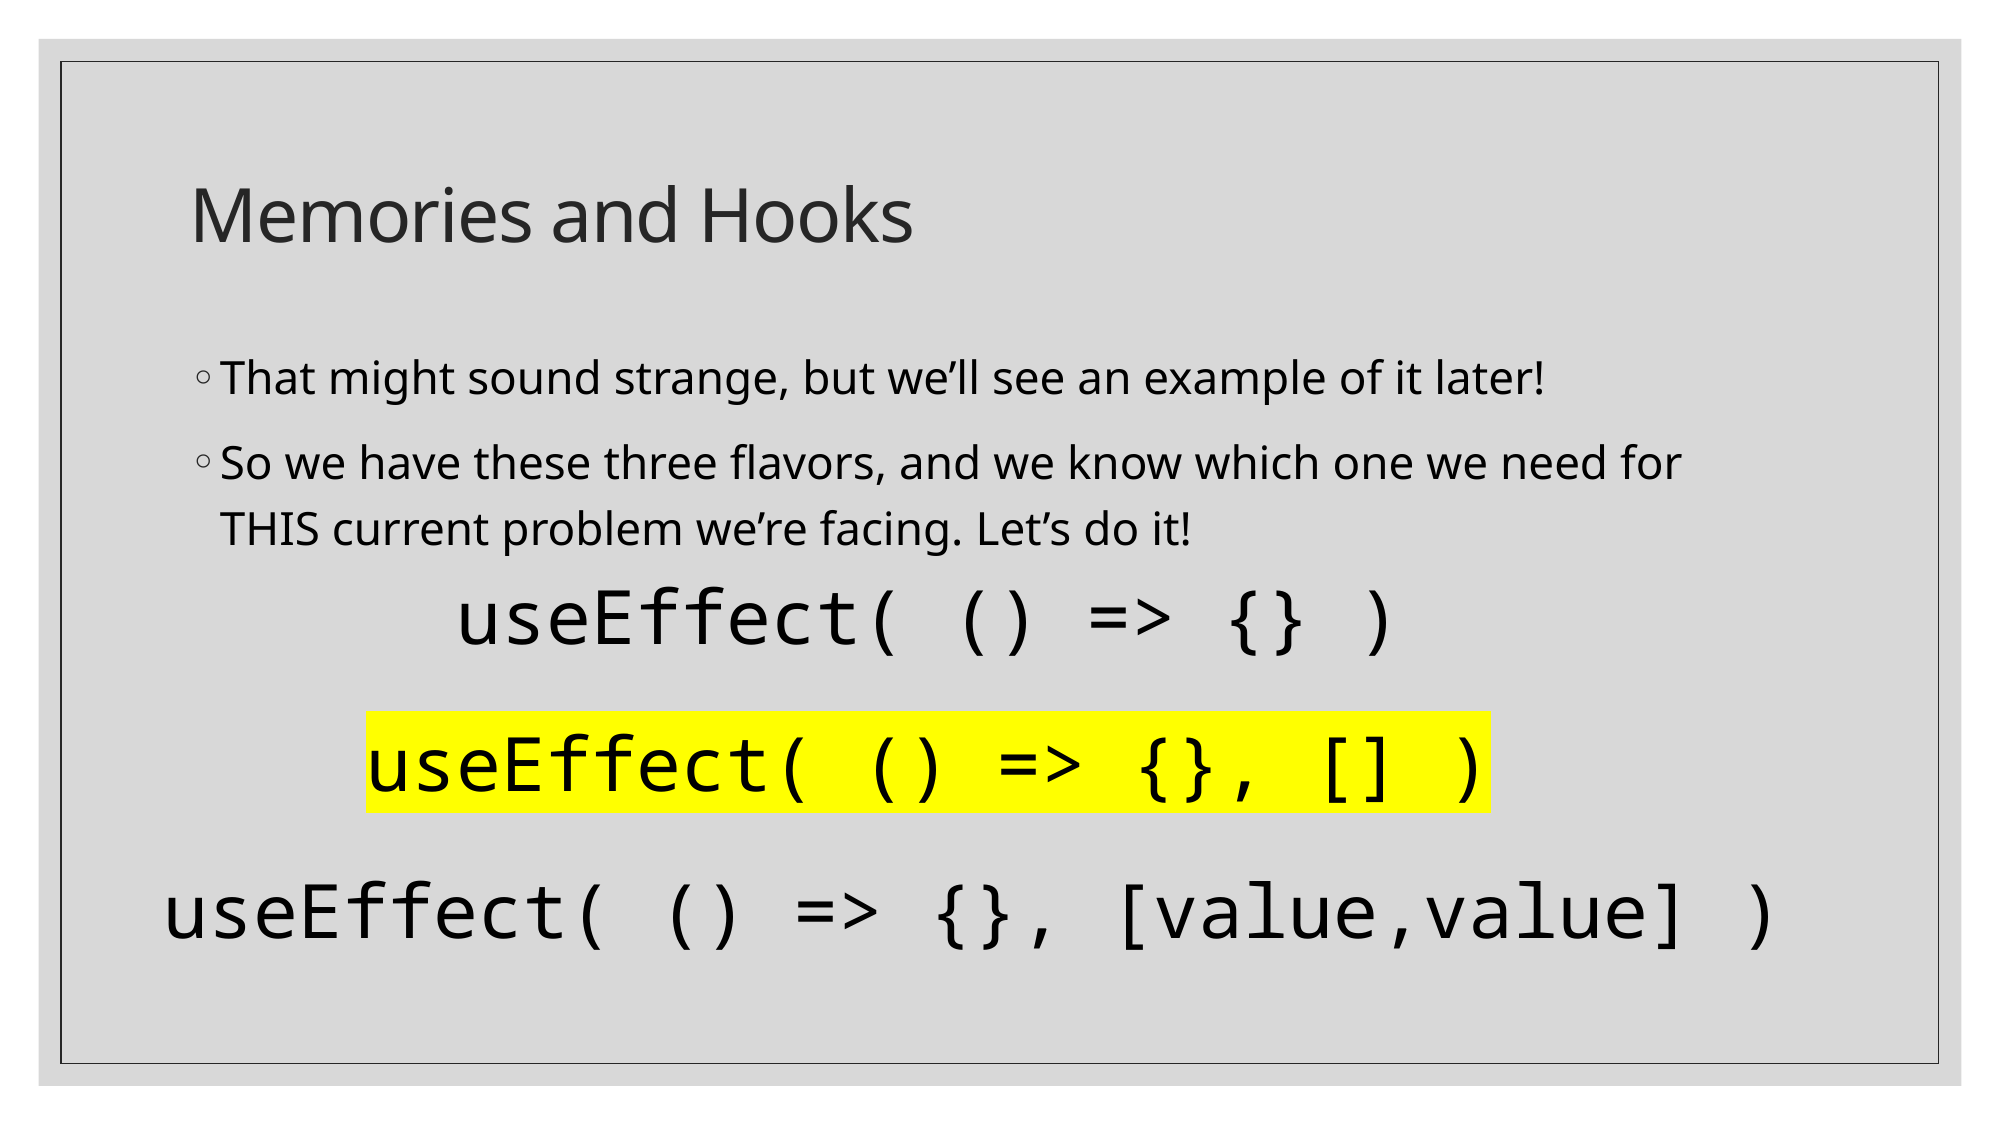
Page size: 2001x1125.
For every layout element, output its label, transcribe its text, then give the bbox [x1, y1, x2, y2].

text_box useEffect( () => {}, [value,value] ) [148, 855, 1799, 961]
text_box useEffect( () => {}, [] ) [351, 709, 1507, 814]
text_box useEffect( () => {} ) [441, 562, 1417, 668]
title Memories and Hooks [174, 105, 1825, 331]
list That might sound strange, but we’ll see an example of it later! So we have these three flavors, and we know which one we need for THIS current problem we’re facing. Let’s do it! [174, 330, 1773, 855]
